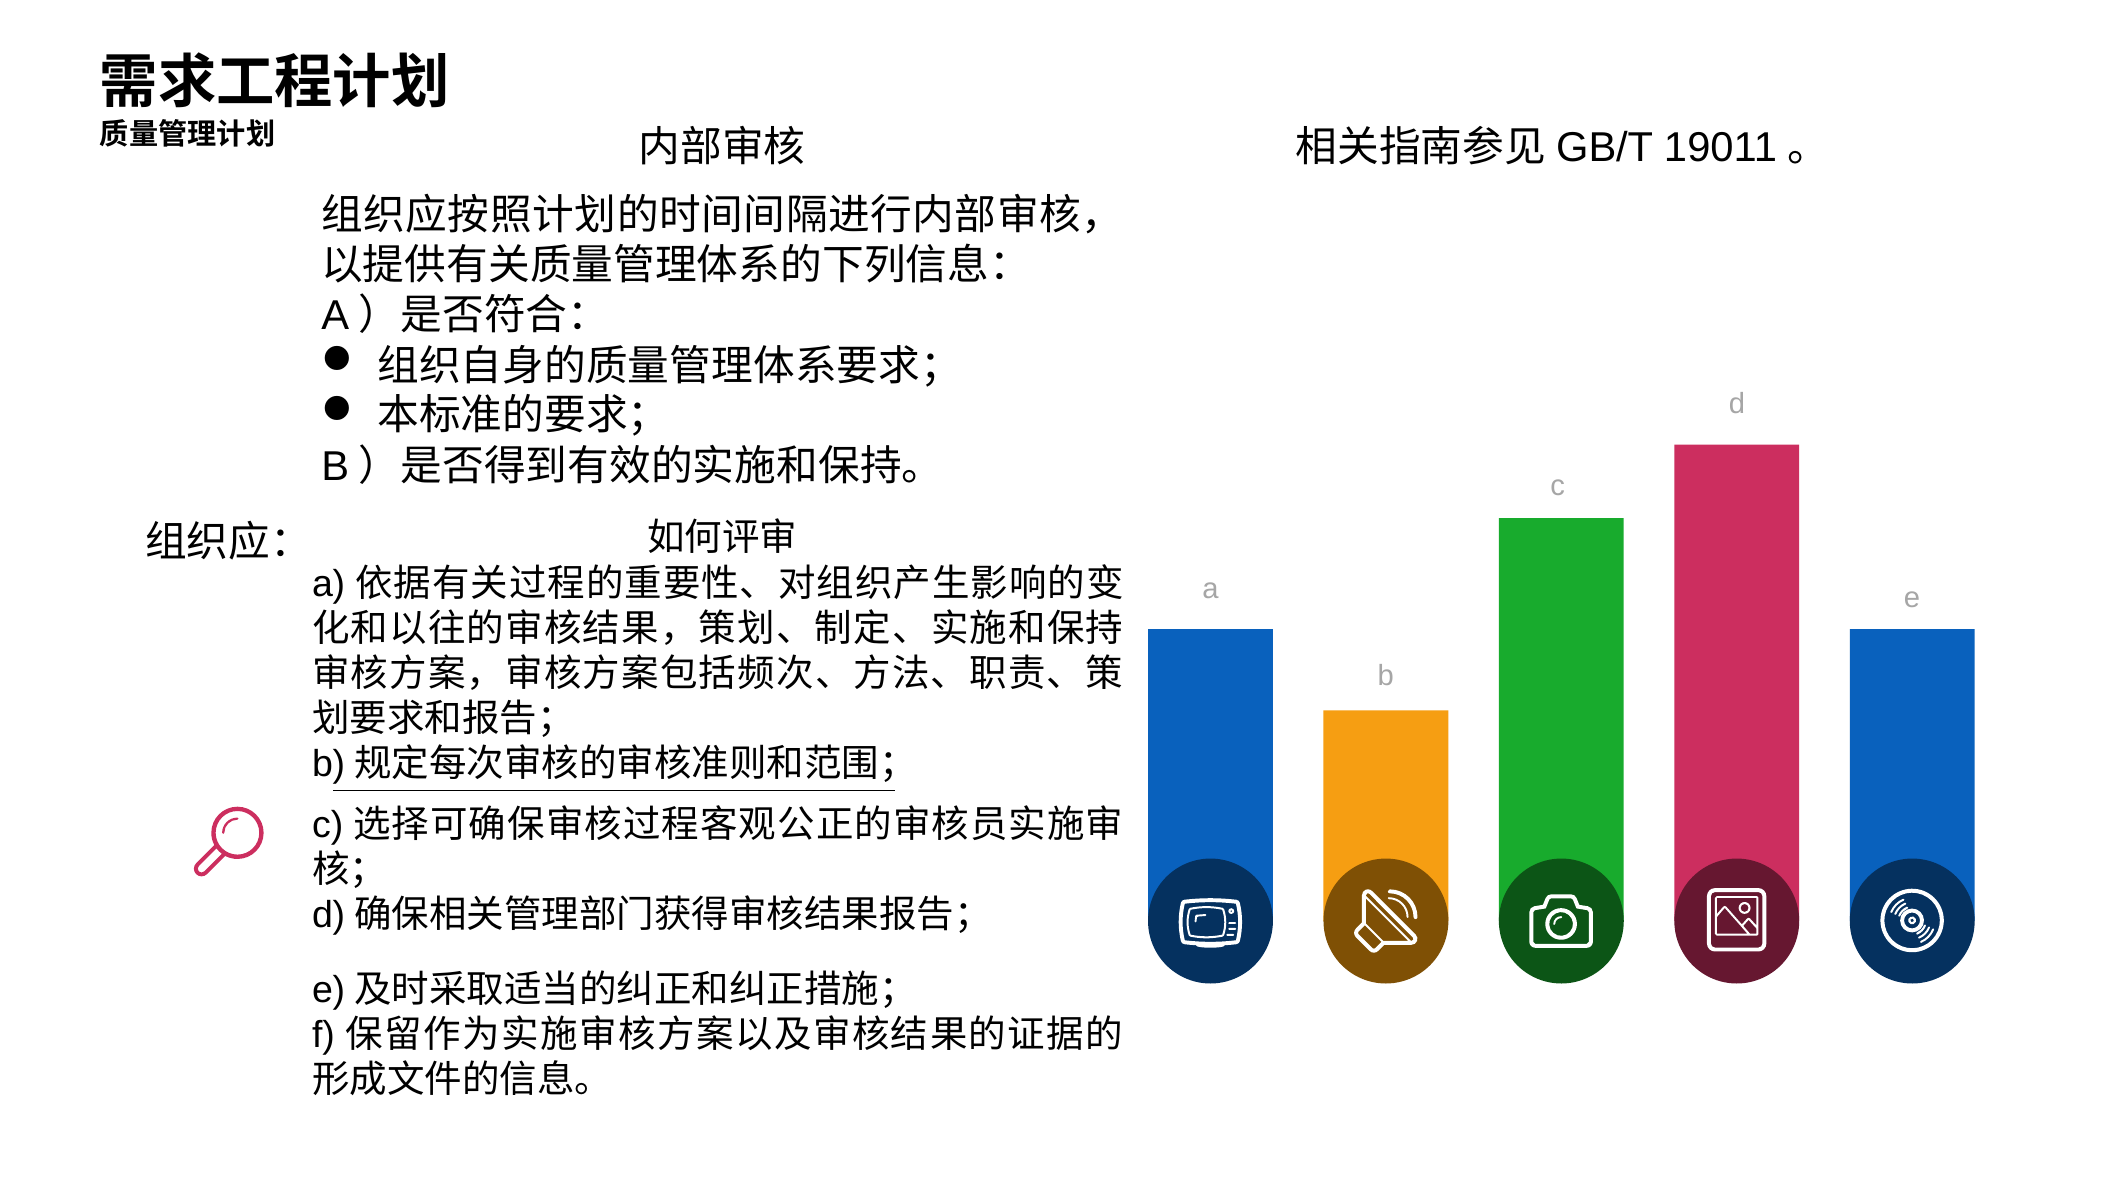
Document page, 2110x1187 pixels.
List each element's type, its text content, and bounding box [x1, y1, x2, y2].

text_box 需求工程计划 [99, 43, 606, 115]
text_box [1322, 857, 1450, 985]
text_box [1848, 857, 1976, 985]
text_box d [1728, 377, 1745, 420]
text_box 组织应按照计划的时间间隔进行内部审核，以提供有关质量管理体系的下列信息： A）是否符合： 组织自身的质量管理体系要求； 本标准的要求； B）是否得到有效的实施和保持。 [321, 188, 1124, 489]
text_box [1178, 898, 1243, 948]
text_box 组织应： [145, 505, 313, 566]
text_box [1322, 709, 1449, 912]
text_box a)依据有关过程的重要性、对组织产生影响的变化和以往的审核结果，策划、制定、实施和保持审核方案，审核方案包括频次、方法、职责、策划要求和报告； b)规定每次审核的审核准则和范围； [312, 558, 1124, 784]
text_box [1497, 857, 1625, 985]
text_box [1529, 894, 1593, 948]
text_box [1673, 444, 1800, 911]
text_box c [1550, 459, 1566, 502]
text_box a [1202, 562, 1219, 605]
text_box c)选择可确保审核过程客观公正的审核员实施审核； d)确保相关管理部门获得审核结果报告； [312, 800, 1124, 936]
text_box e)及时采取适当的纠正和纠正措施； f)保留作为实施审核方案以及审核结果的证据的形成文件的信息。 [311, 964, 1124, 1100]
text_box e [1903, 571, 1920, 614]
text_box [193, 806, 264, 877]
text_box b [1377, 649, 1394, 692]
text_box 如何评审 [583, 504, 862, 558]
text_box [1146, 857, 1274, 985]
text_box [1706, 888, 1767, 952]
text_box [1880, 888, 1944, 953]
text_box [1673, 857, 1801, 985]
text_box [1849, 628, 1976, 911]
text_box [1498, 517, 1625, 911]
text_box [1147, 628, 1274, 910]
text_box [1354, 889, 1418, 953]
text_box 内部审核 [638, 109, 806, 170]
text_box 质量管理计划 [99, 115, 629, 151]
text_box 相关指南参见GB/T 19011。 [1161, 119, 1963, 170]
